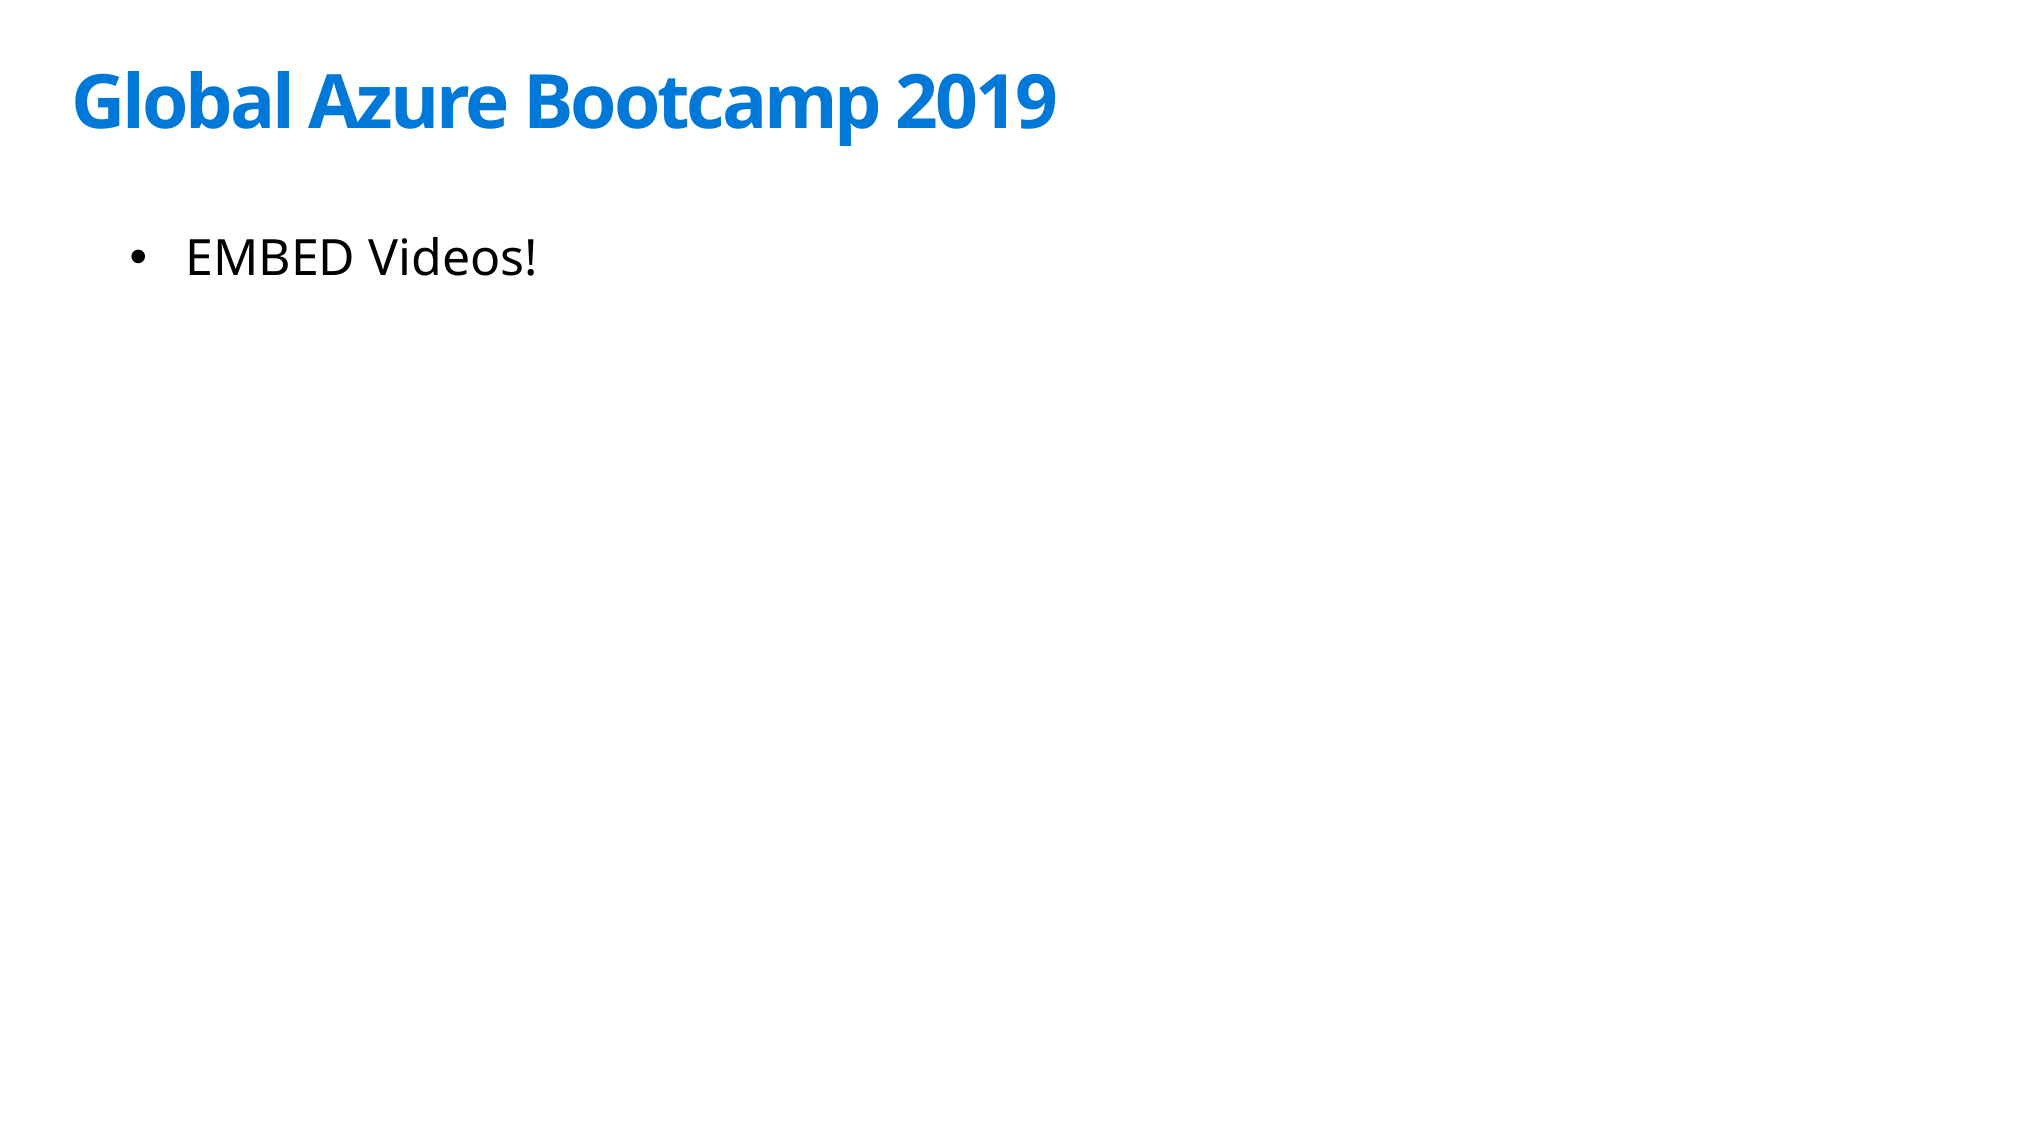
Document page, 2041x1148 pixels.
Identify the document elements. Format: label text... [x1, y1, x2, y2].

text_box EMBED Videos! [99, 207, 994, 310]
title Global Azure Bootcamp 2019 [71, 37, 1969, 165]
